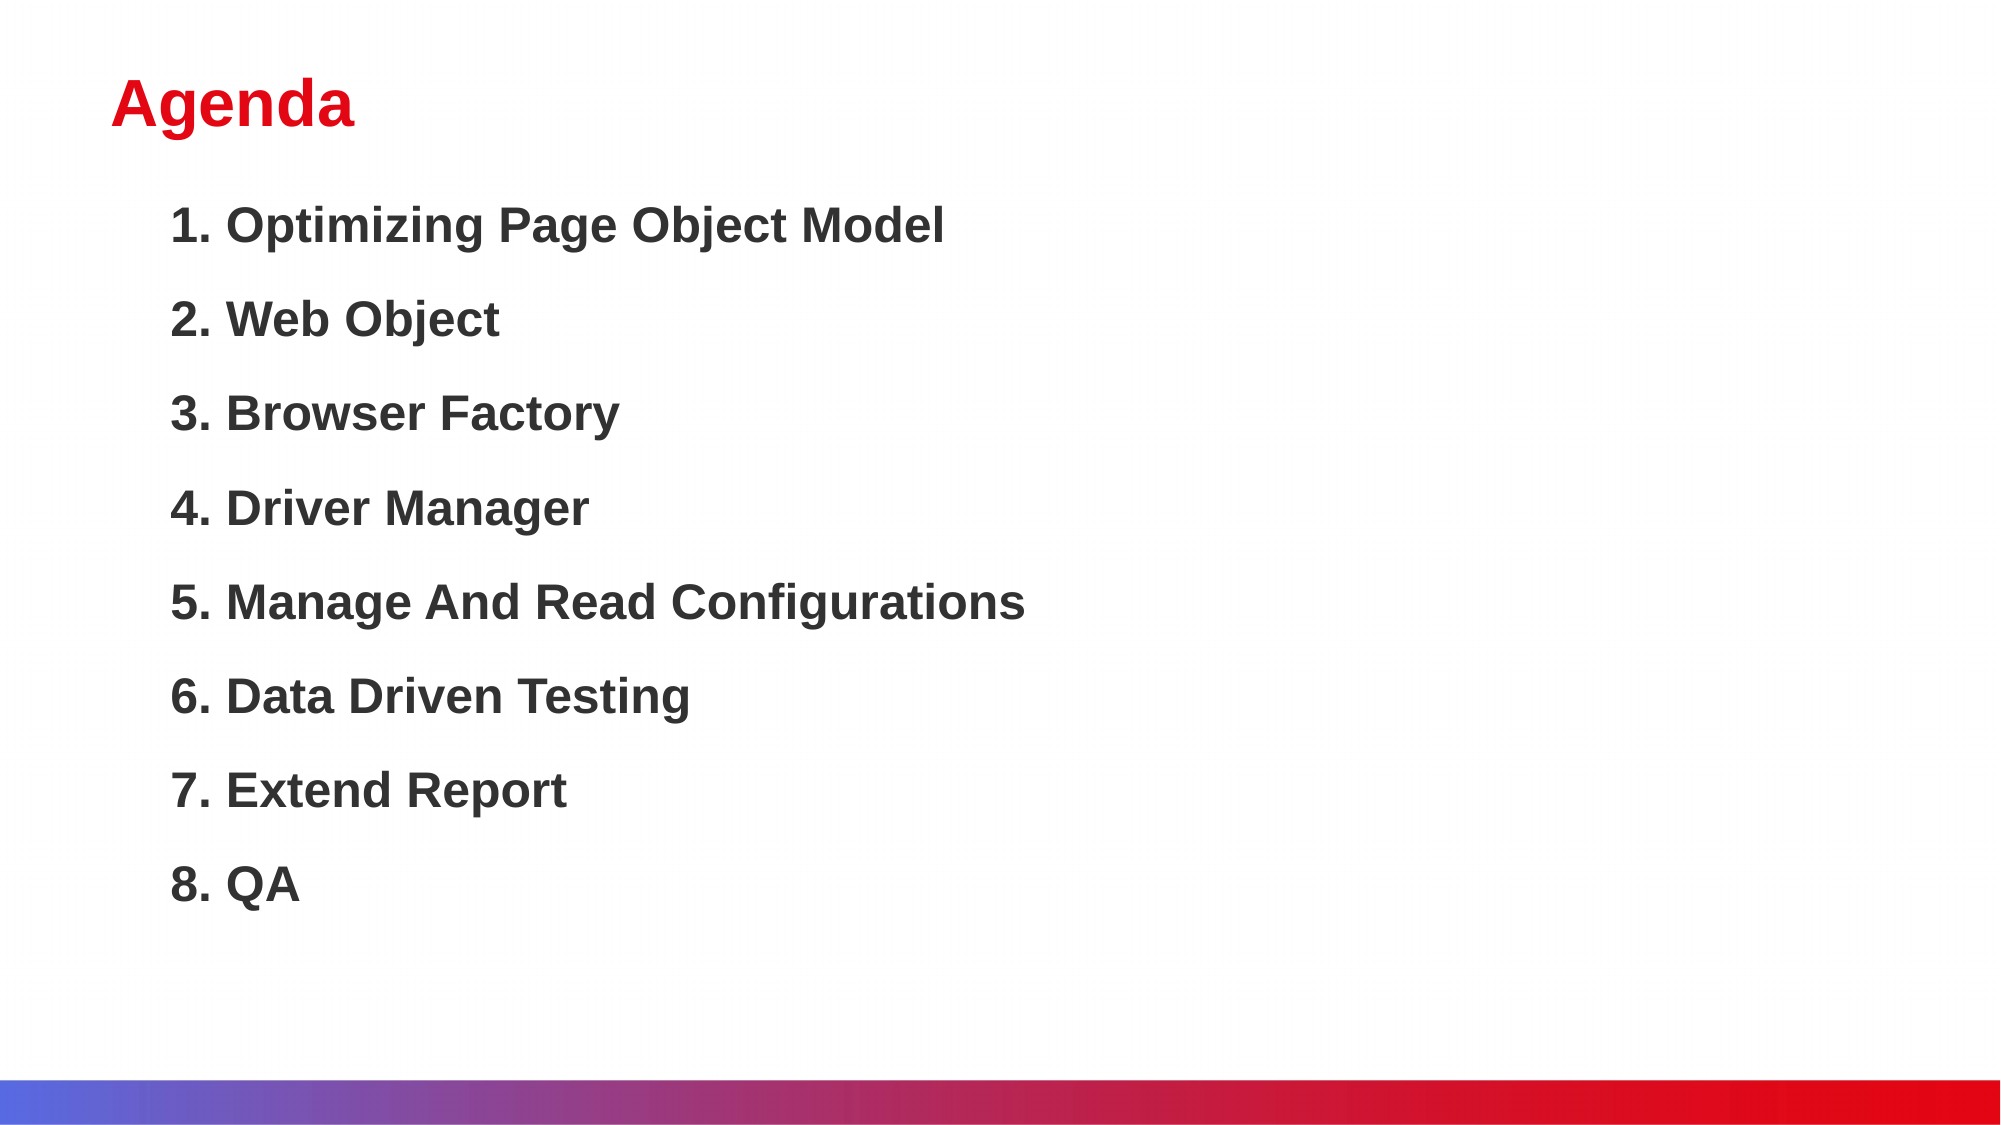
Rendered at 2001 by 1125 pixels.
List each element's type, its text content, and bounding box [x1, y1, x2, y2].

list 1. Optimizing Page Object Model 2. Web Object 3. Browser Factory 4. Driver Manager 5. Manage And Read Configurations 6. Data Driven Testing 7. Extend Report 8. QA [155, 154, 1686, 797]
title Agenda [95, 61, 1821, 150]
picture [0, 0, 2001, 1125]
